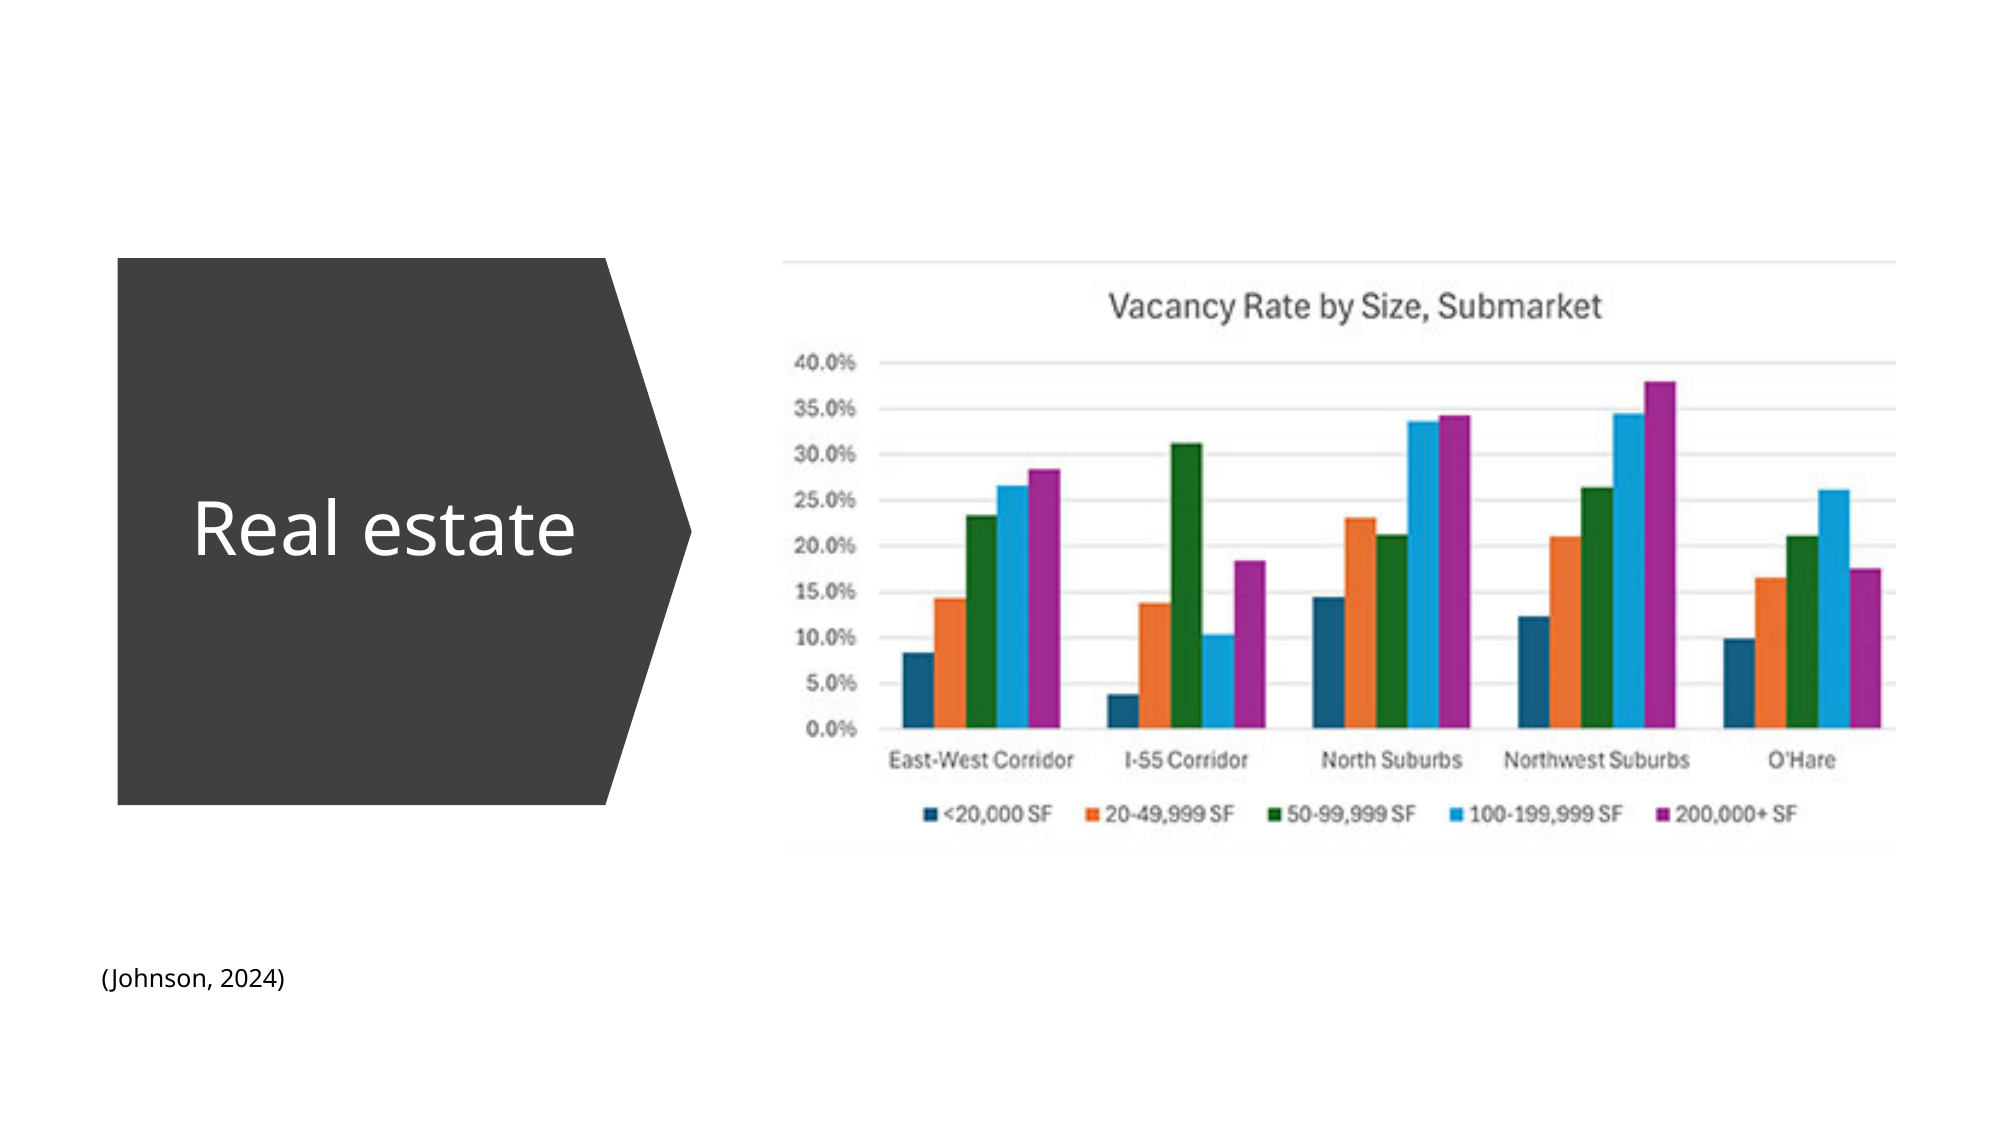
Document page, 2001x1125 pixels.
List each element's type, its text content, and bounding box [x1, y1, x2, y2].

text_box (Johnson, 2024) [86, 955, 682, 1001]
picture [783, 144, 1897, 980]
title Real estate [168, 322, 601, 741]
text_box [116, 256, 694, 807]
